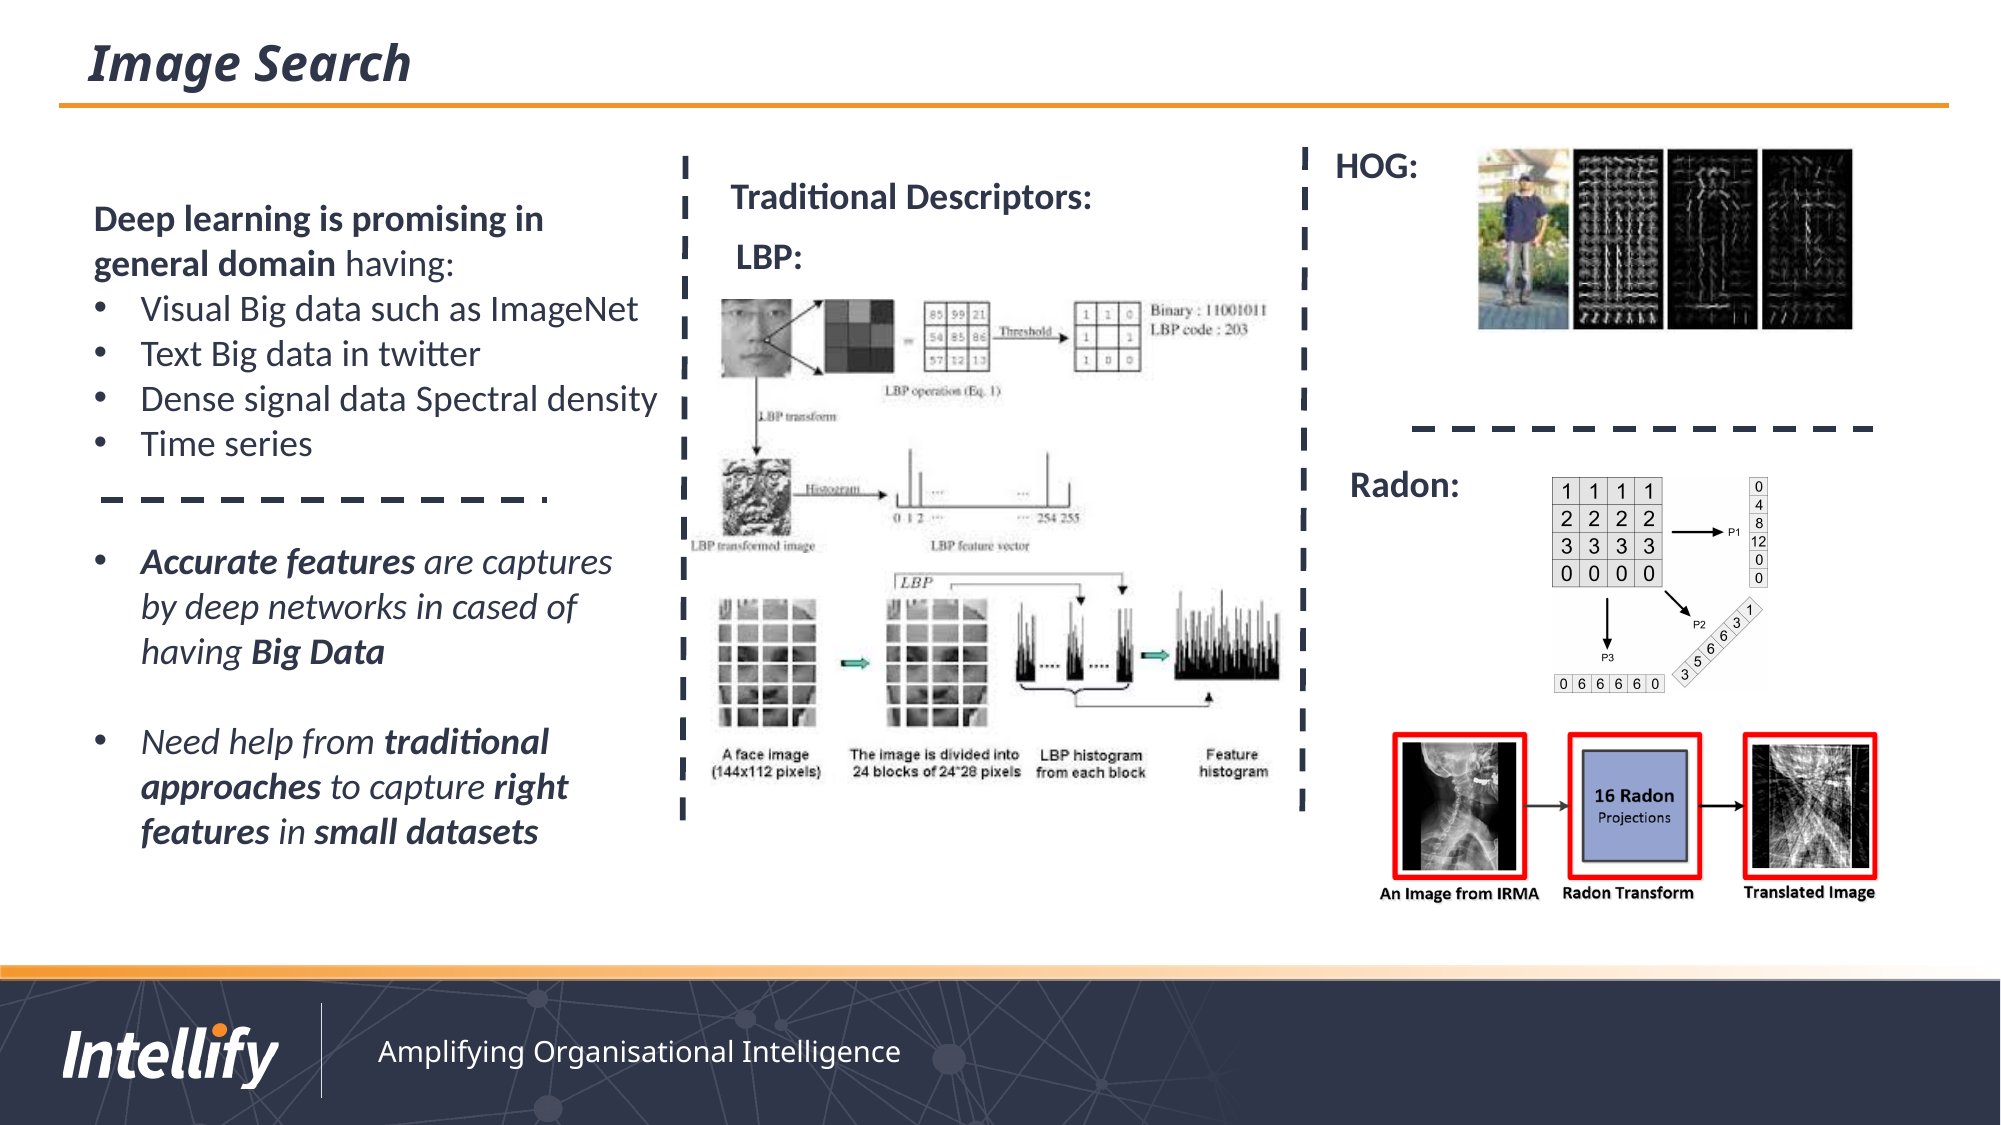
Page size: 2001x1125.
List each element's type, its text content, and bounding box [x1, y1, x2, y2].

picture [1551, 476, 1768, 693]
text_box Traditional Descriptors: [715, 164, 1108, 224]
title Image Search [89, 31, 1966, 113]
text_box HOG: [1320, 133, 1434, 194]
text_box Accurate features are captures by deep networks in cased of having Big Data Need help from traditional approaches to capture right features in small datasets [78, 529, 646, 905]
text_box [1302, 137, 1306, 812]
text_box Radon: [1335, 453, 1476, 513]
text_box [682, 146, 686, 821]
picture [691, 299, 1268, 554]
picture [1365, 719, 1886, 912]
picture [710, 571, 1284, 787]
text_box Deep learning is promising in general domain having: Visual Big data such as ImageNet Text Big data in twitter Dense signal data Spectral density Time series [78, 186, 677, 517]
text_box LBP: [721, 224, 819, 285]
picture [0, 965, 2001, 1125]
picture [1475, 146, 1858, 333]
